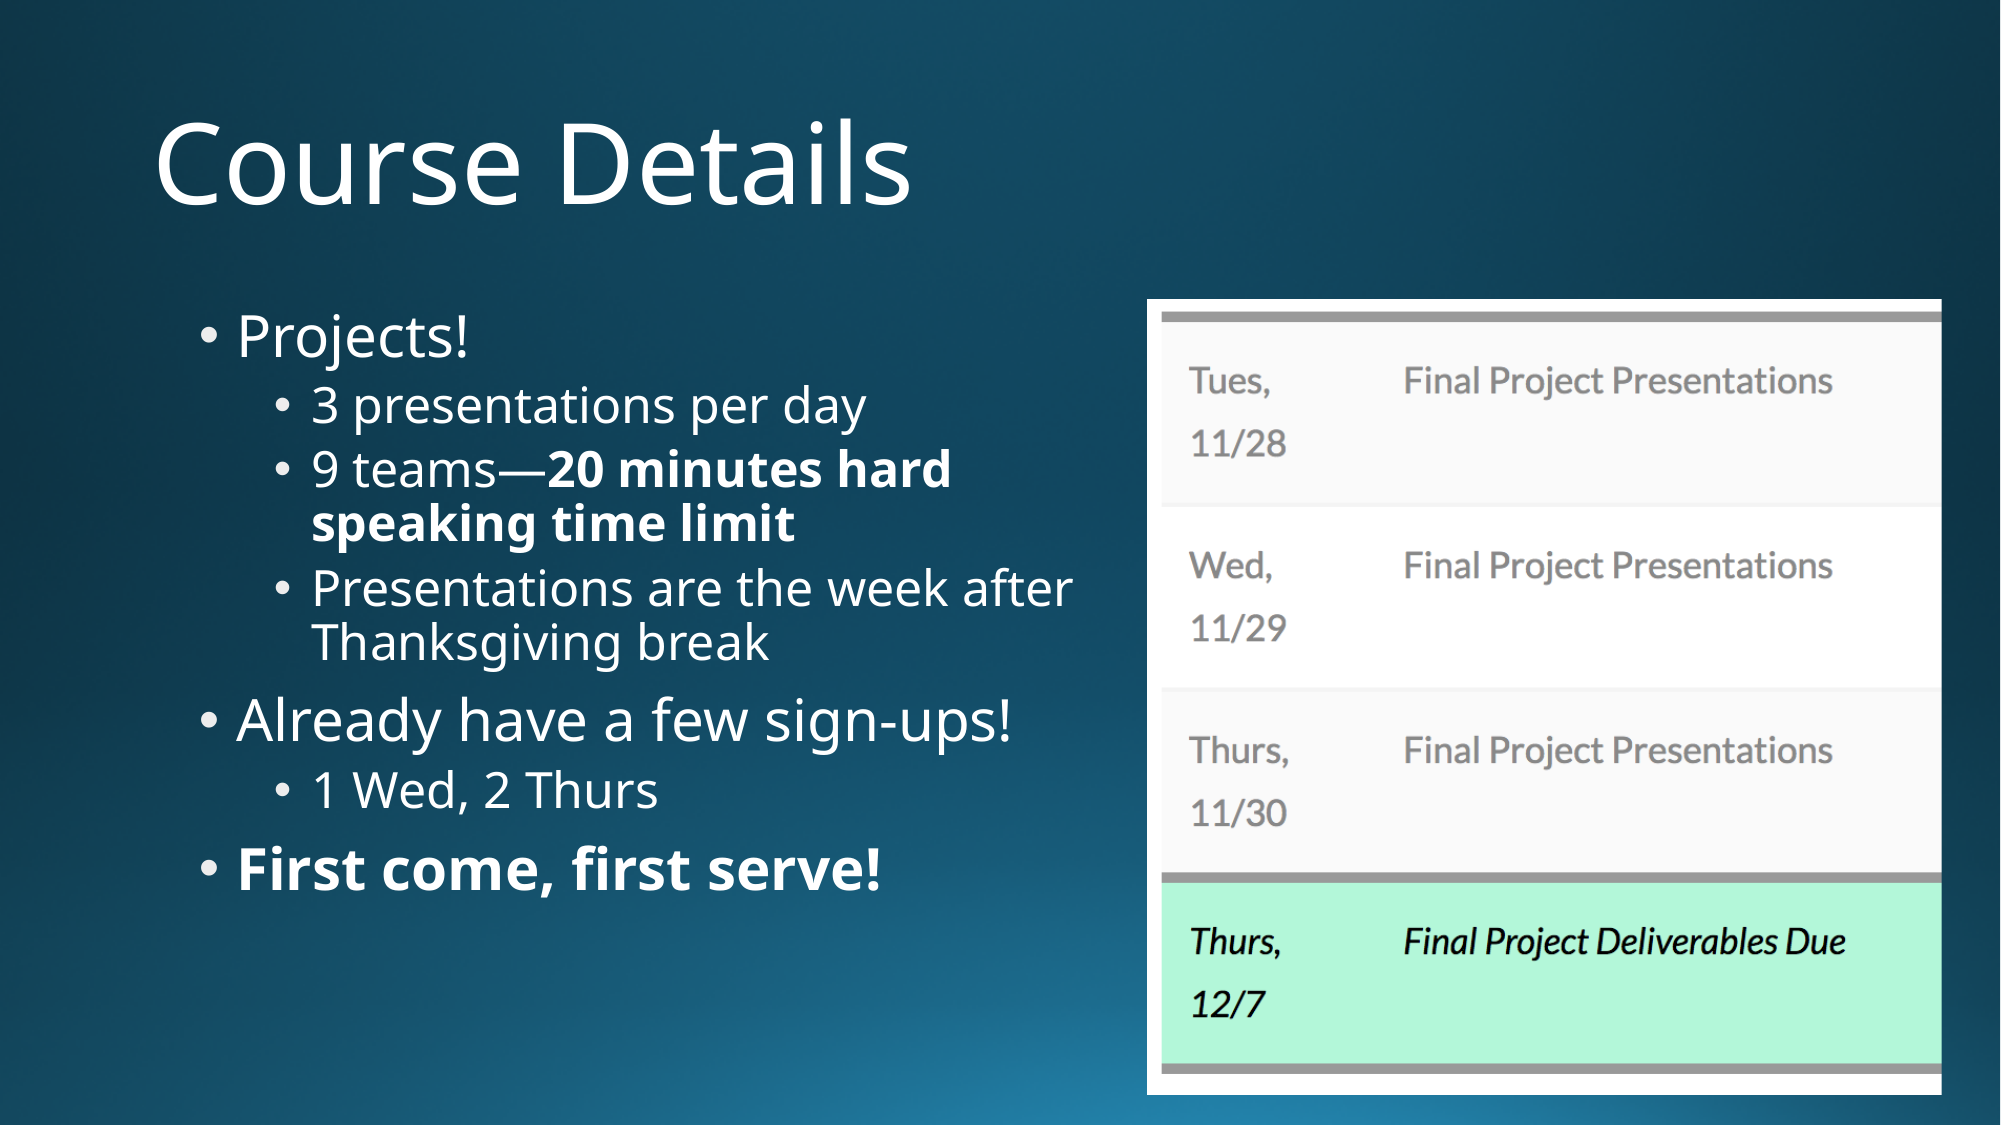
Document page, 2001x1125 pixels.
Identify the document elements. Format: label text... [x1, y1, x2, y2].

title Course Details [137, 59, 1863, 278]
list Projects! 3 presentations per day 9 teams—20 minutes hard speaking time limit Presentations are the week after Thanksgiving break Already have a few sign-ups! 1 Wed, 2 Thurs First come, first serve! [183, 299, 1148, 1125]
picture [0, 0, 2001, 1125]
